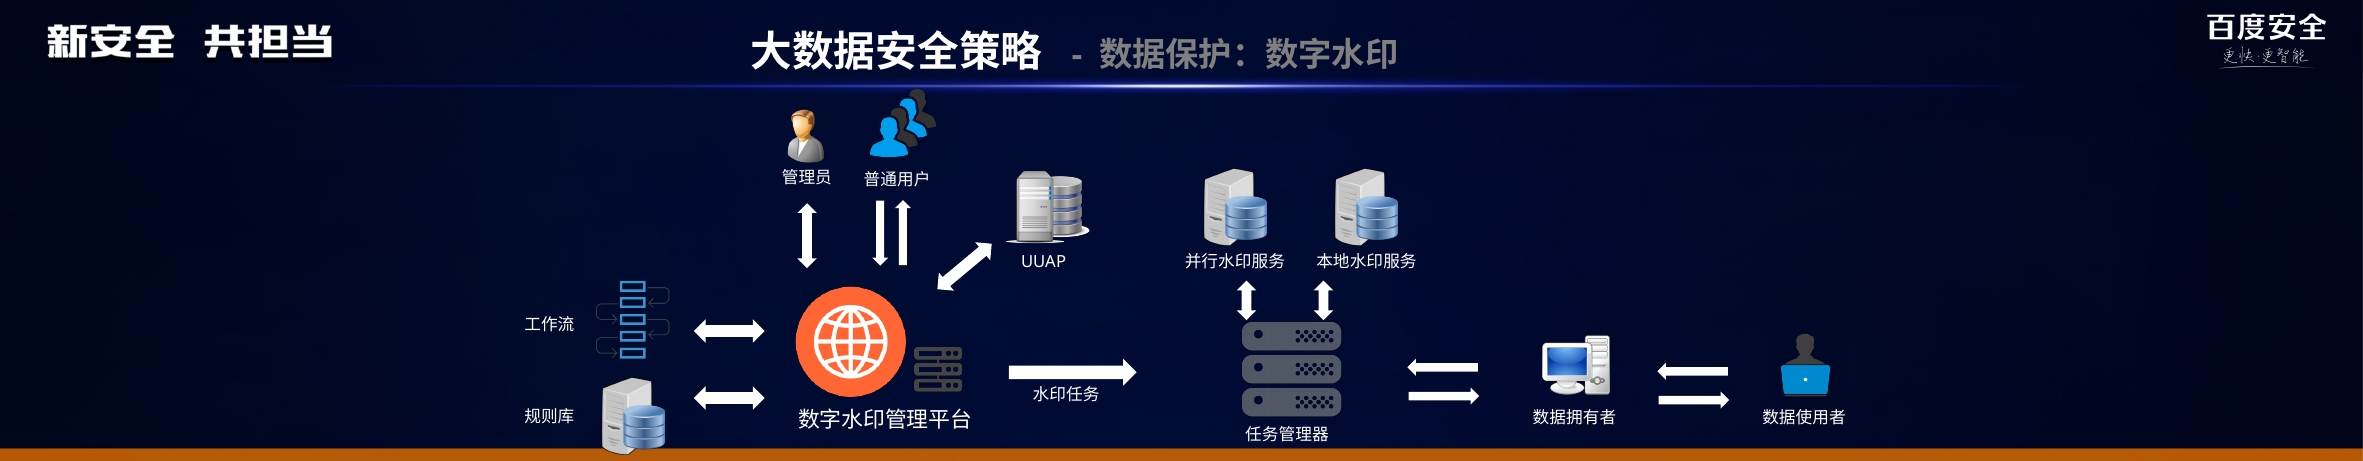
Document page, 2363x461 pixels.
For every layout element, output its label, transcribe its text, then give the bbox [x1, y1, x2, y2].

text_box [507, 88, 1862, 455]
picture [0, 0, 2363, 461]
title 大数据安全策略 - 数据保护：数字水印 [732, 11, 1818, 86]
